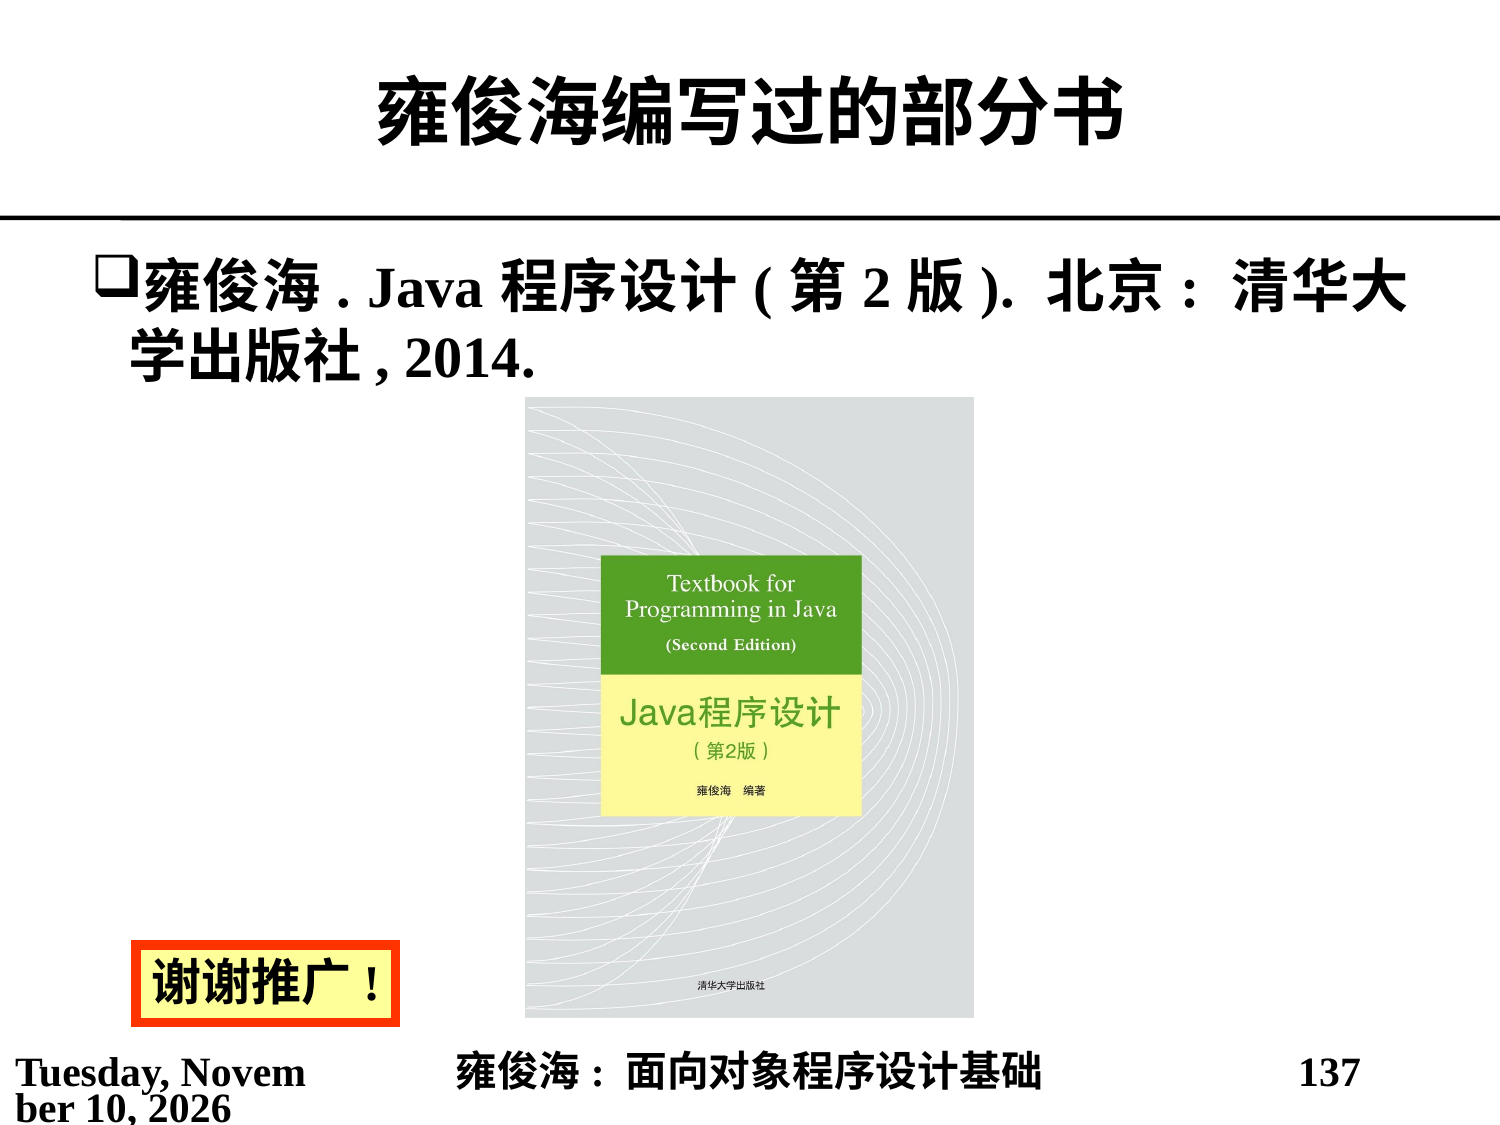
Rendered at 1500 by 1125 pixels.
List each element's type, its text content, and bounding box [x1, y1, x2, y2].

text_box 谢谢推广! [135, 945, 396, 1023]
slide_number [0, 1042, 337, 1103]
list 雍俊海. Java程序设计(第2版). 北京: 清华大学出版社, 2014. [75, 241, 1425, 397]
footer 雍俊海: 面向对象程序设计基础 [337, 1042, 1161, 1103]
picture [525, 397, 974, 1018]
title 雍俊海编写过的部分书 [0, 0, 1500, 217]
slide_number 137 [1161, 1042, 1499, 1103]
